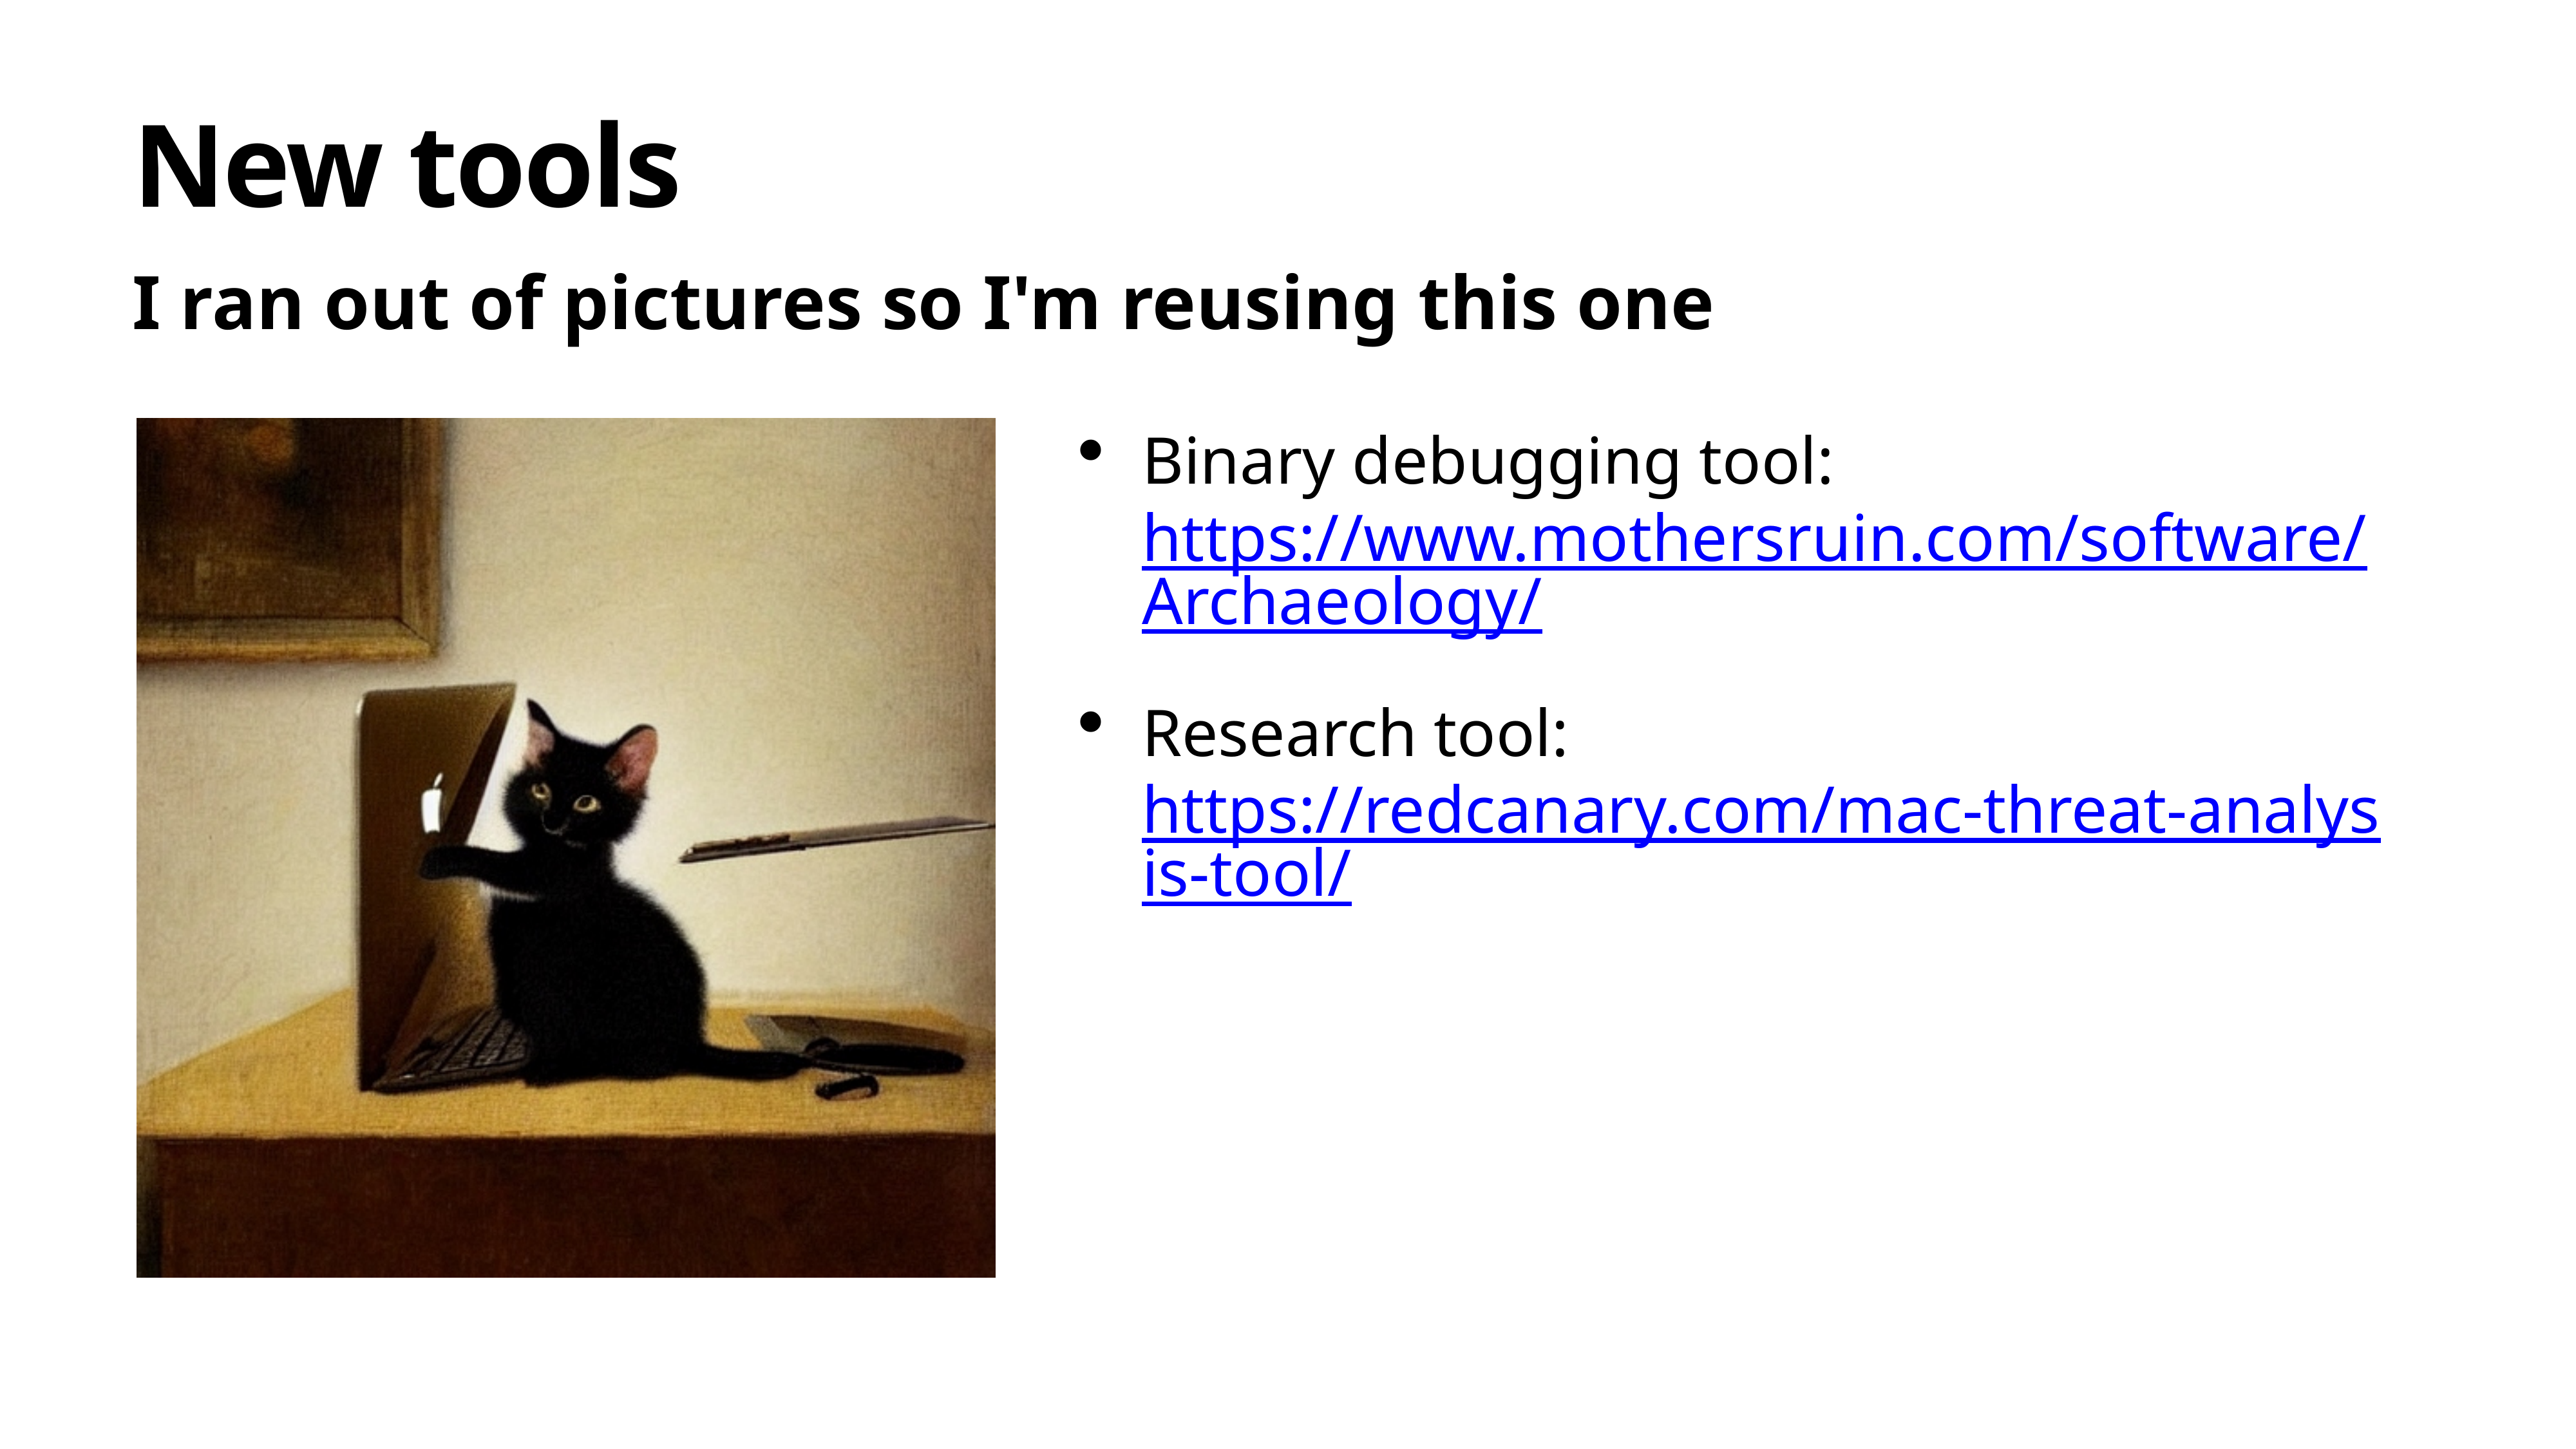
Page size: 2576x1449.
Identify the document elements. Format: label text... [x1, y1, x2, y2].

list Binary debugging tool: https://www.mothersruin.com/software/Archaeology/ Research tool: https://redcanary.com/mac-threat-analysis-tool/ [1072, 422, 2389, 1314]
title New tools [127, 113, 2449, 250]
list I ran out of pictures so I'm reusing this one [127, 250, 2449, 350]
picture [136, 418, 996, 1278]
